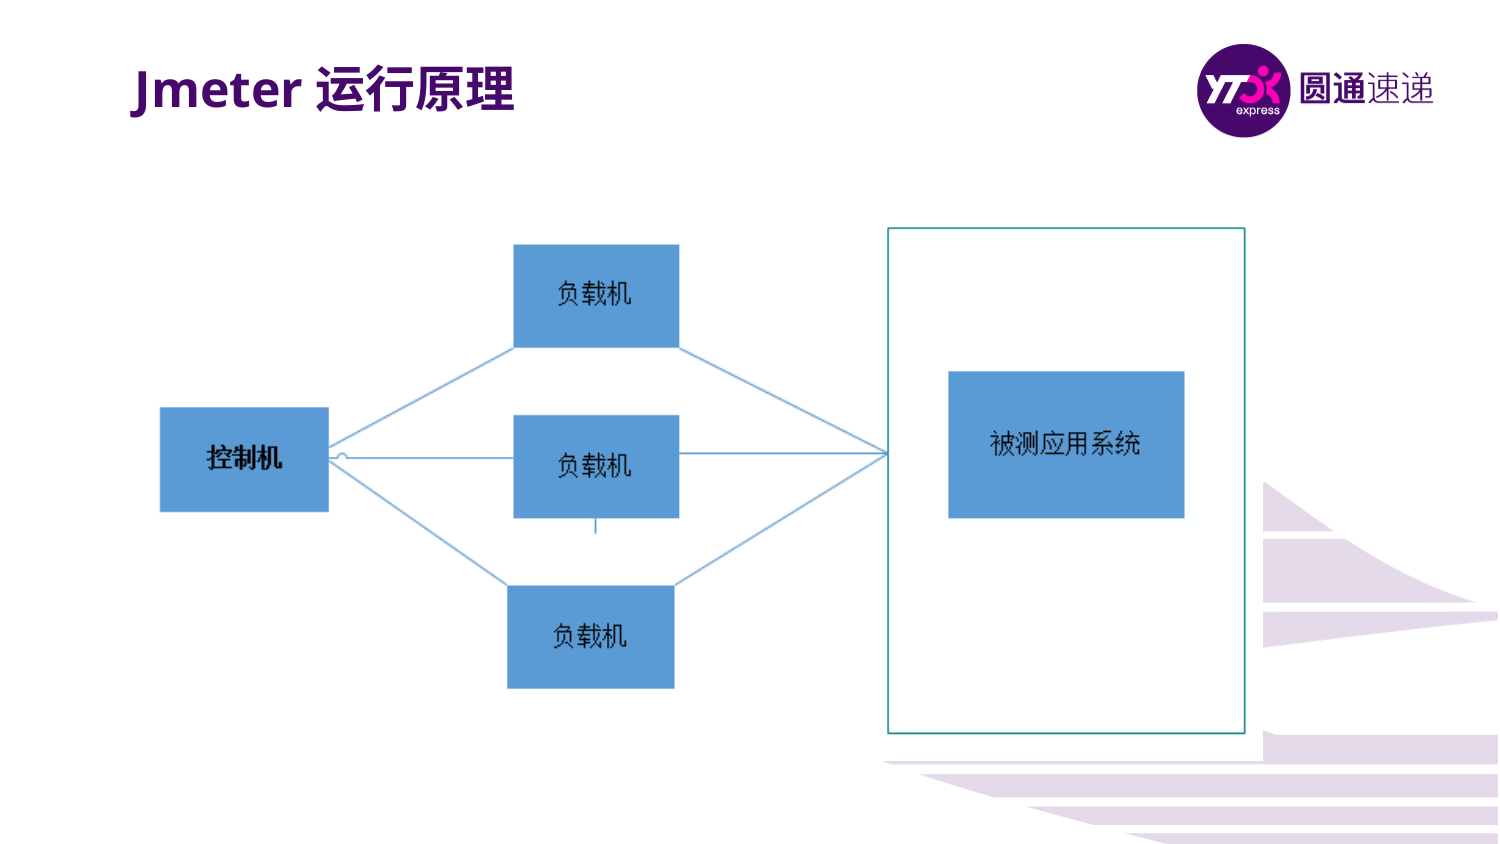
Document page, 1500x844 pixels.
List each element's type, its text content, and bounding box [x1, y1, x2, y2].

picture [0, 0, 1500, 844]
list Jmeter运行原理 [119, 57, 597, 138]
